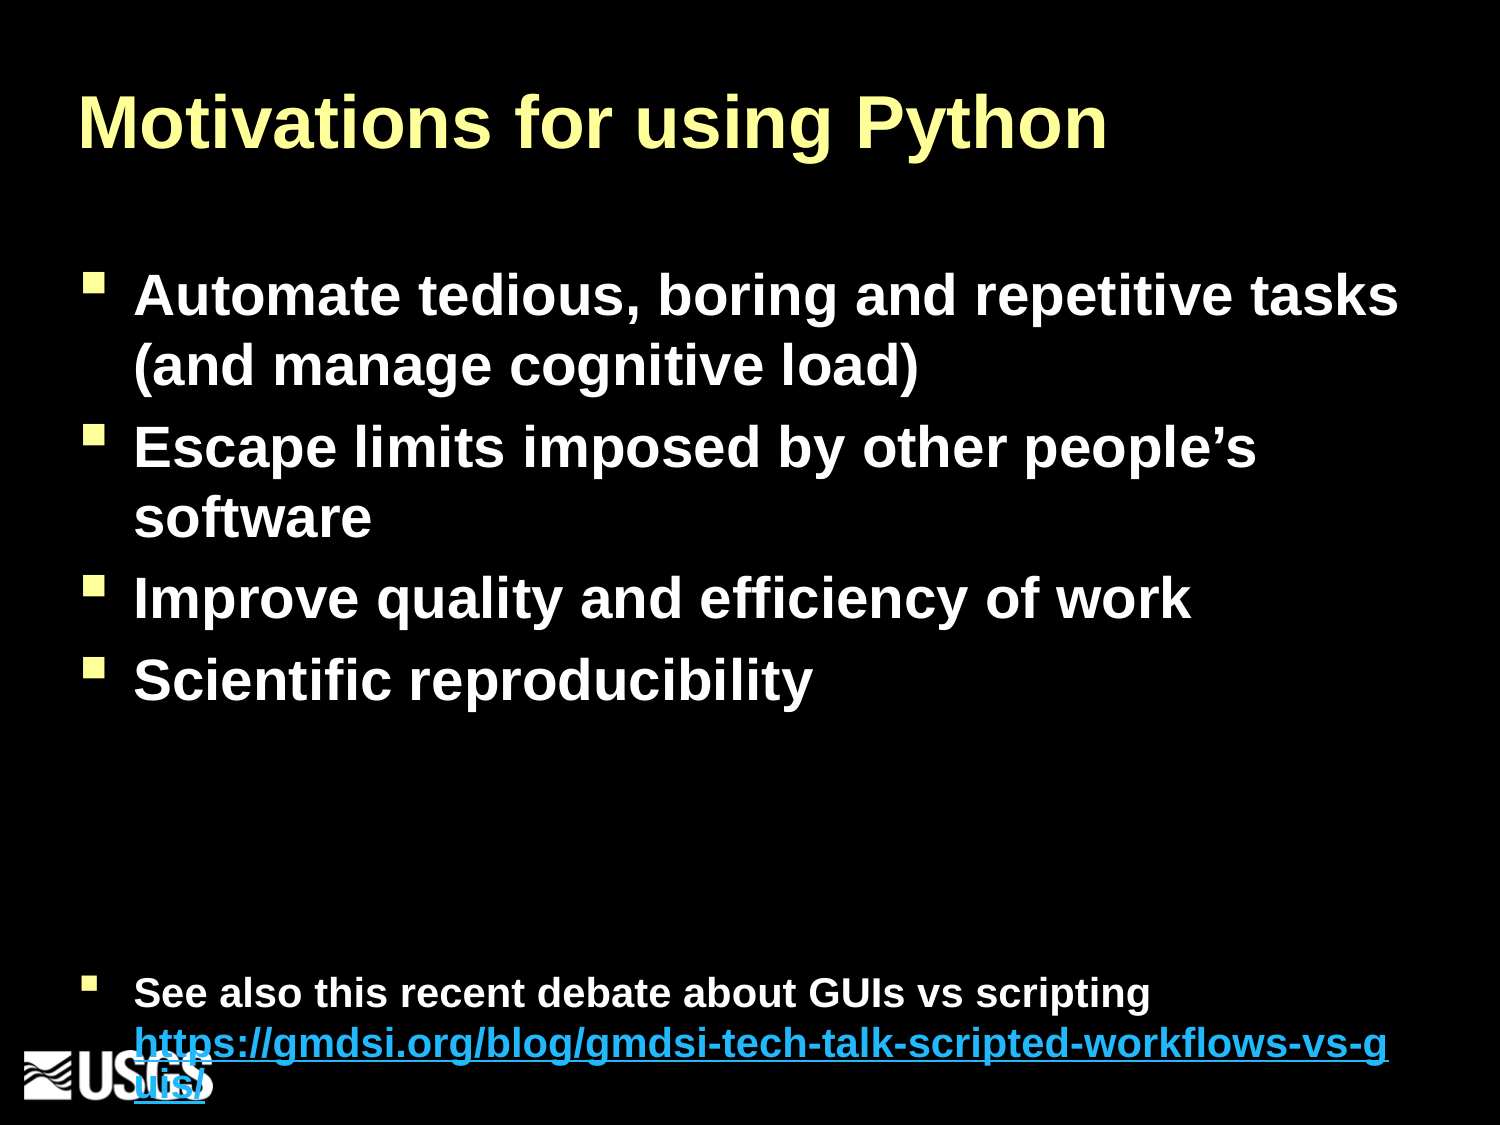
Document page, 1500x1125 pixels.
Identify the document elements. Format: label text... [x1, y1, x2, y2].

title Motivations for using Python [62, 24, 1425, 213]
list Automate tedious, boring and repetitive tasks (and manage cognitive load) Escape limits imposed by other people’s software Improve quality and efficiency of work Scientific reproducibility See also this recent debate about GUIs vs scripting https://gmdsi.org/blog/gmdsi-tech-talk-scripted-workflows-vs-guis/ [62, 249, 1425, 988]
